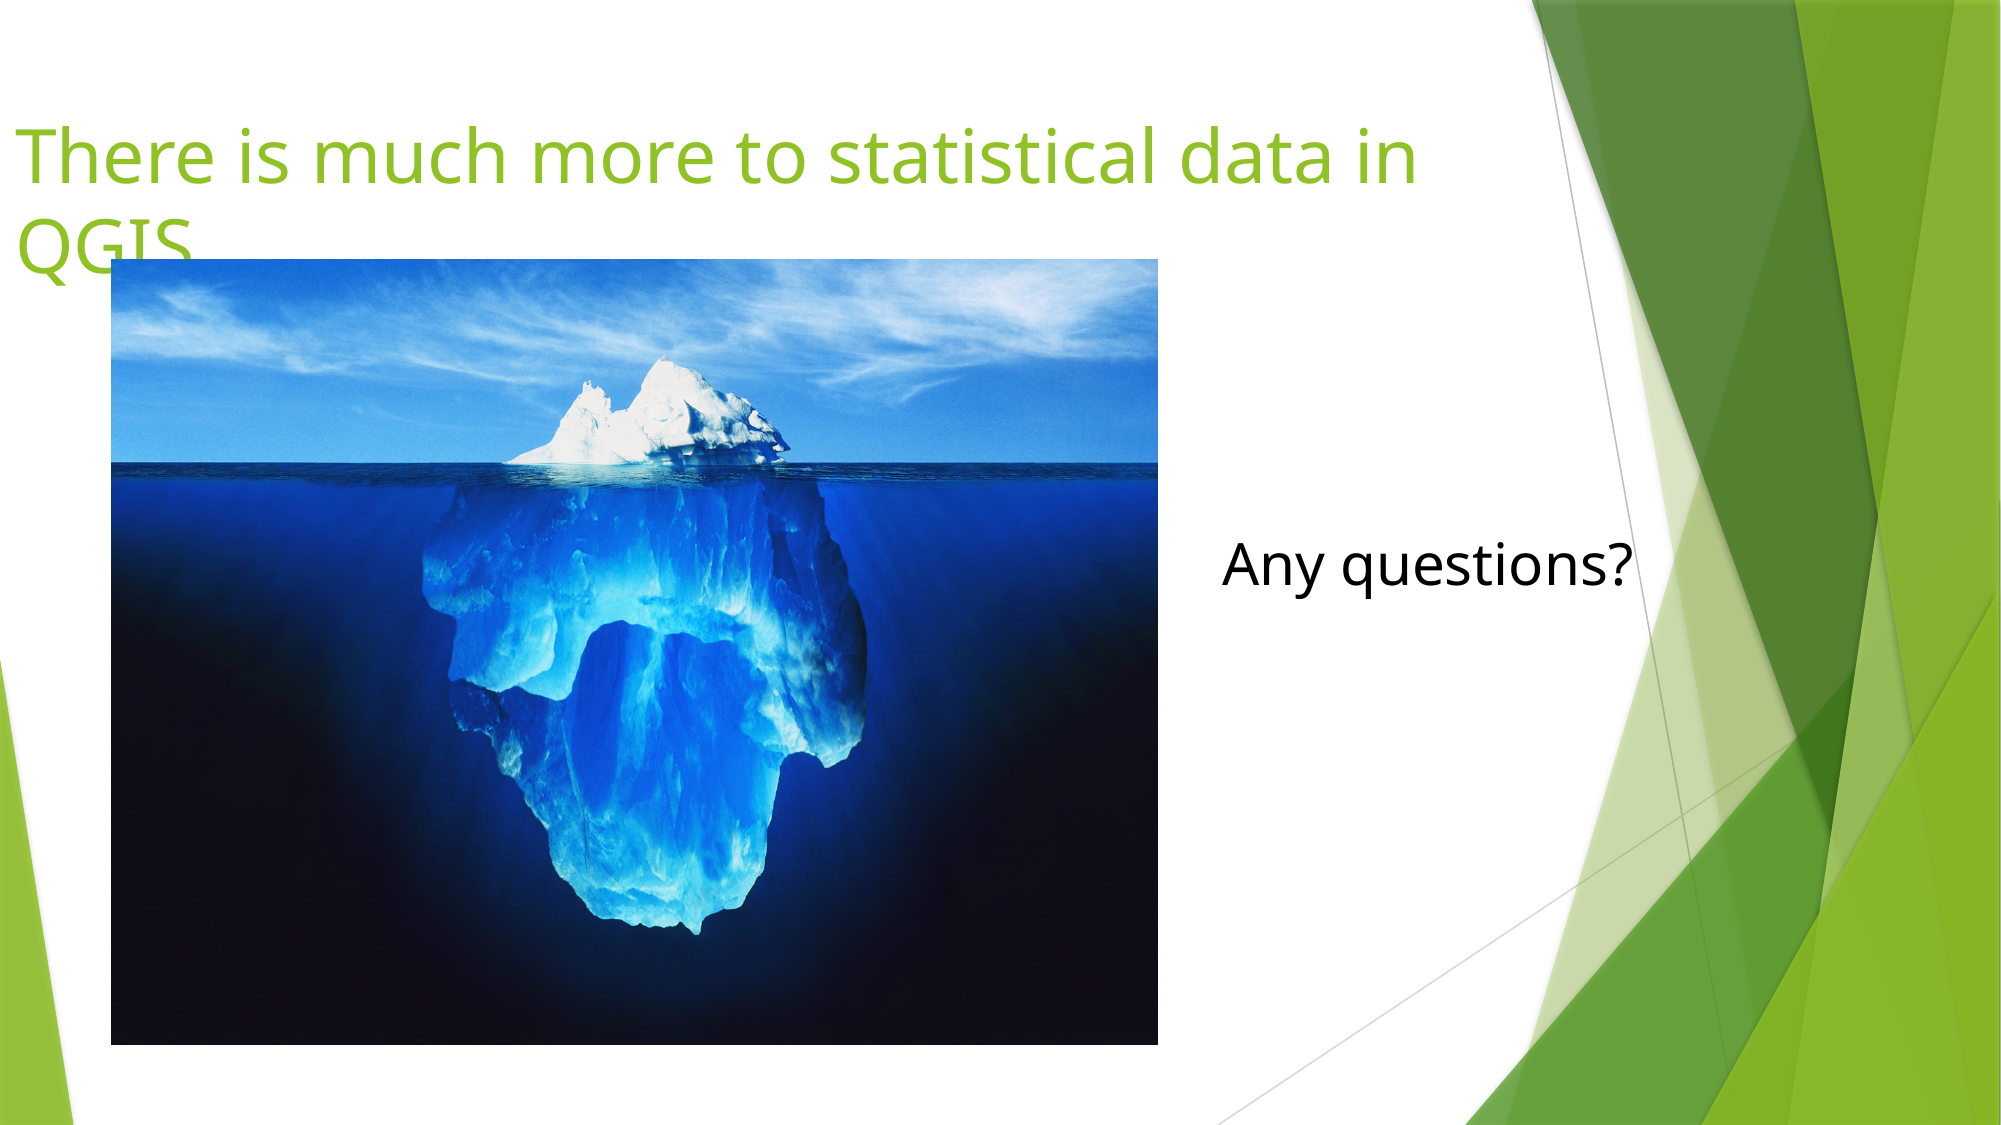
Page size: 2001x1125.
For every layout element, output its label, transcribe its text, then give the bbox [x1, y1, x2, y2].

text_box Any questions? [1207, 519, 1667, 605]
title There is much more to statistical data in QGIS [0, 101, 1617, 319]
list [110, 259, 1158, 1045]
